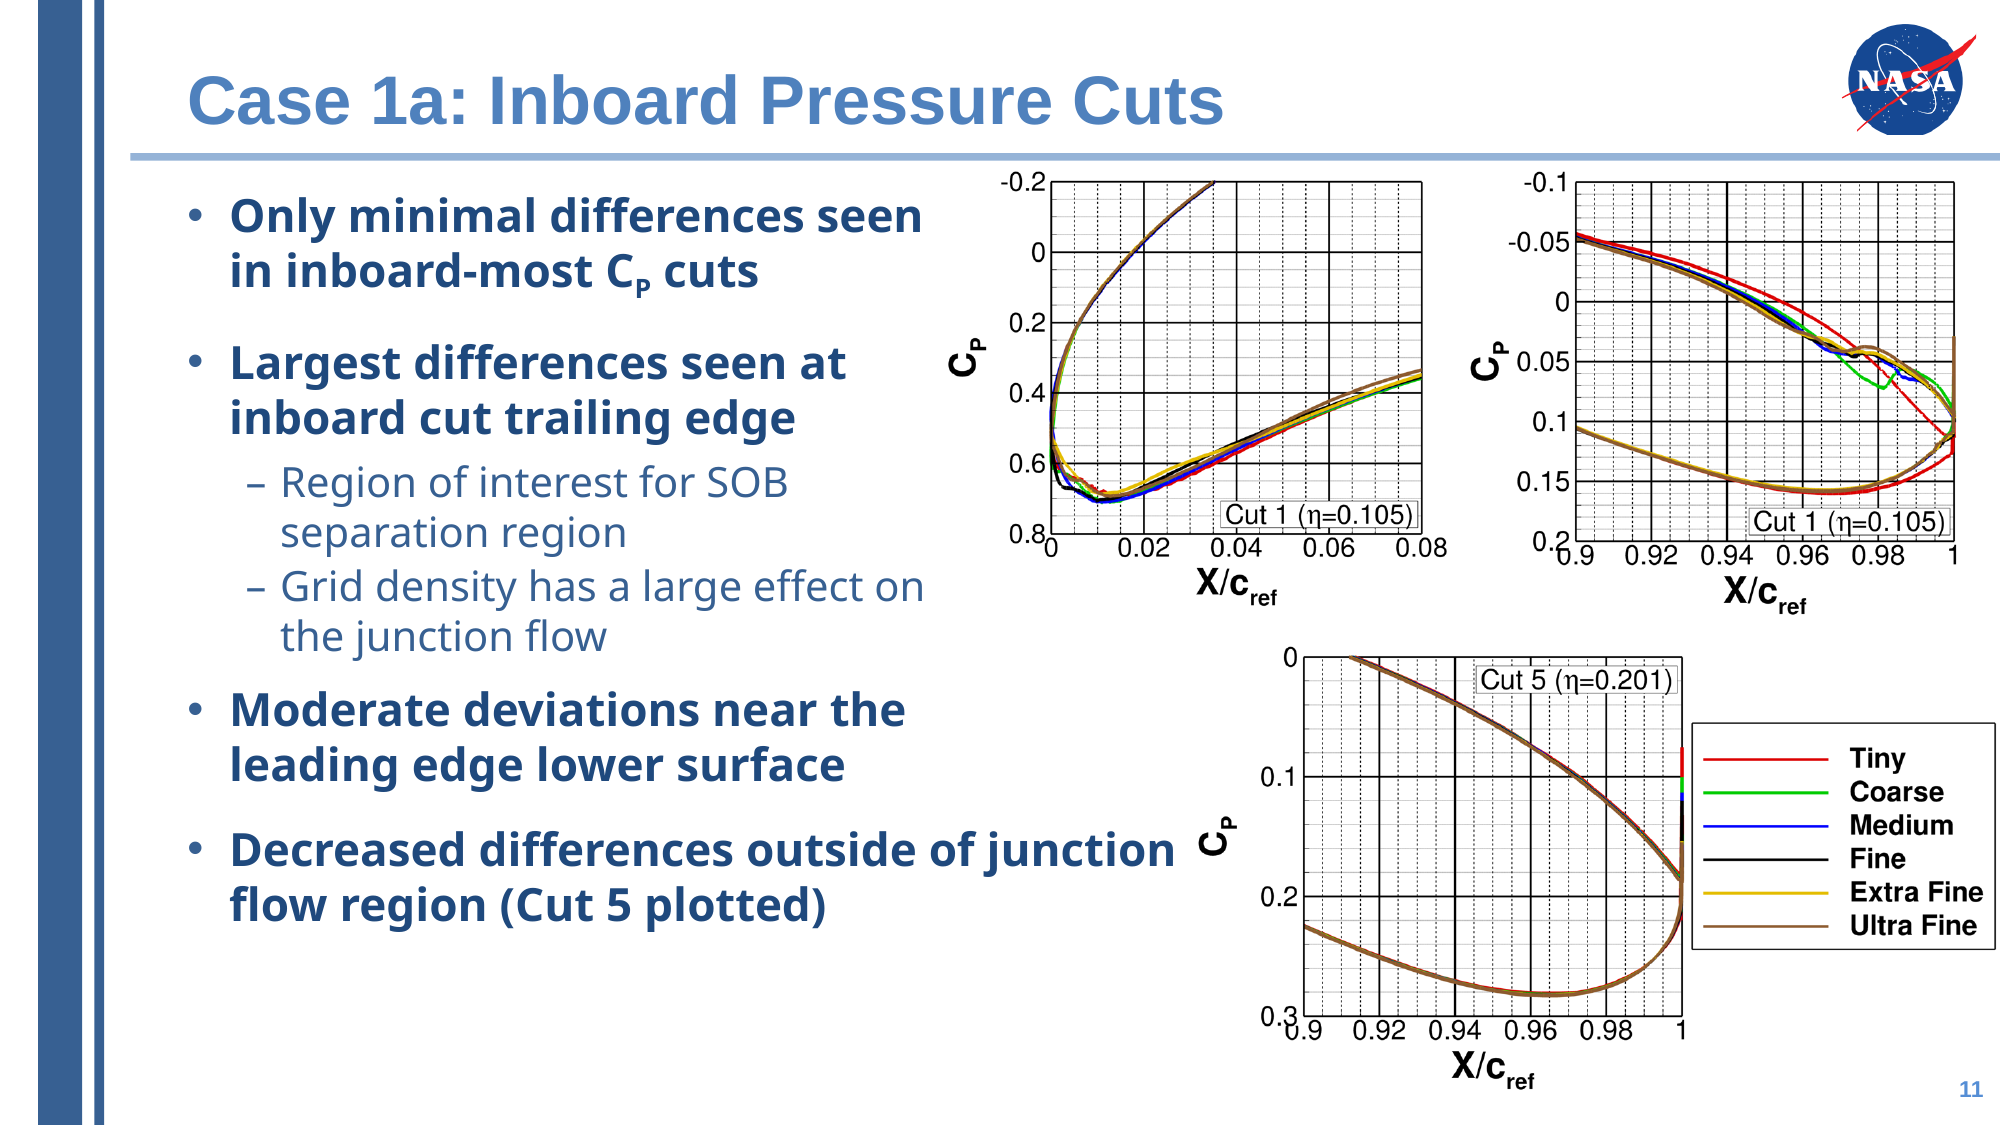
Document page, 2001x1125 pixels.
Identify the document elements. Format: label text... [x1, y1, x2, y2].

picture [1188, 637, 1999, 1100]
picture [938, 162, 1448, 615]
picture [1460, 162, 1980, 625]
title Case 1a: Inboard Pressure Cuts [172, 49, 1810, 146]
list Only minimal differences seen in inboard-most CP cuts Largest differences seen at inboard cut trailing edge Region of interest for SOB separation region Grid density has a large effect on the junction flow Moderate deviations near the leading edge lower surface Decreased differences outside of junction flow region (Cut 5 plotted) [172, 179, 1939, 1039]
